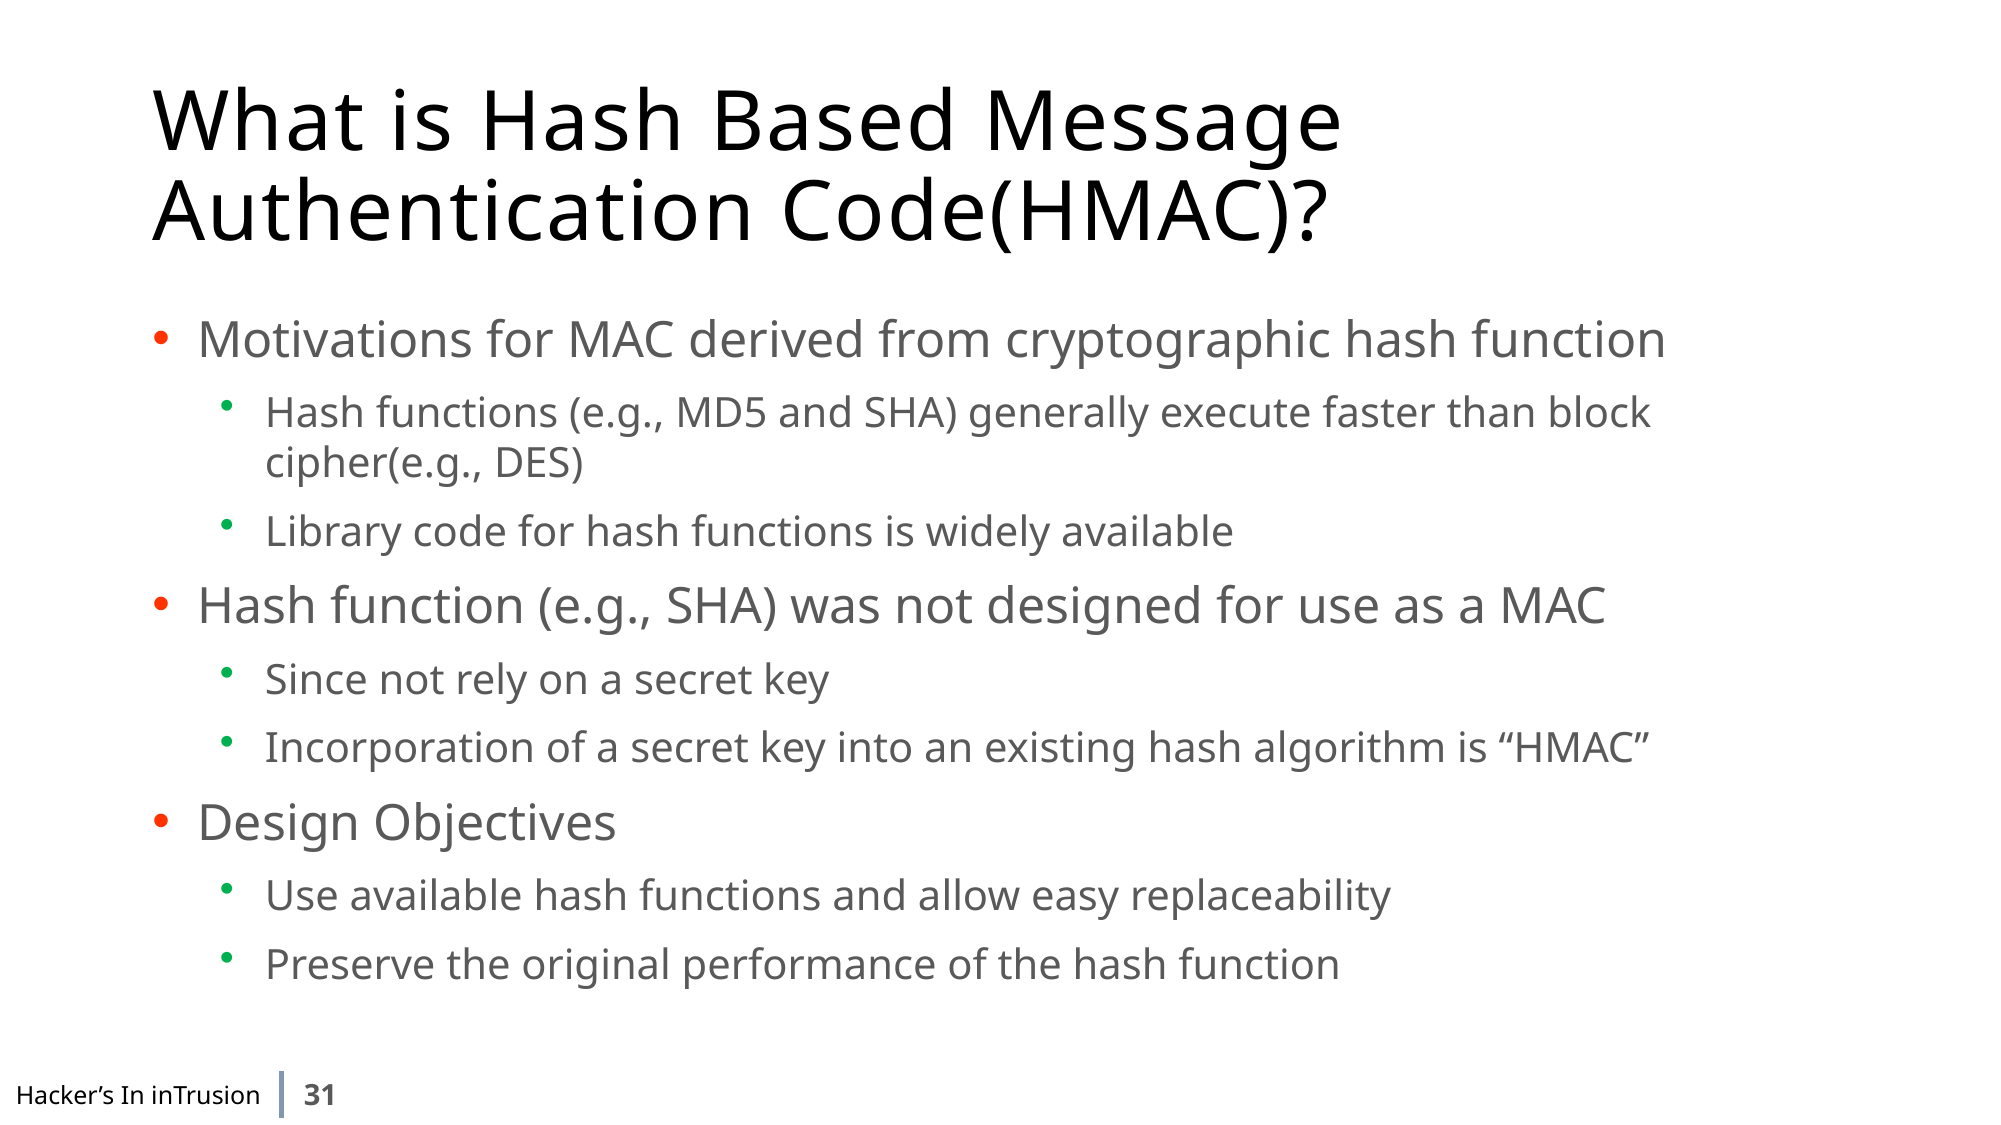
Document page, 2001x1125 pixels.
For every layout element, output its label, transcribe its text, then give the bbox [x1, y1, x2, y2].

list Motivations for MAC derived from cryptographic hash function Hash functions (e.g., MD5 and SHA) generally execute faster than block cipher(e.g., DES) Library code for hash functions is widely available Hash function (e.g., SHA) was not designed for use as a MAC Since not rely on a secret key Incorporation of a secret key into an existing hash algorithm is “HMAC” Design Objectives Use available hash functions and allow easy replaceability Preserve the original performance of the hash function [137, 299, 1863, 1061]
title What is Hash Based Message Authentication Code(HMAC)? [137, 59, 1863, 278]
